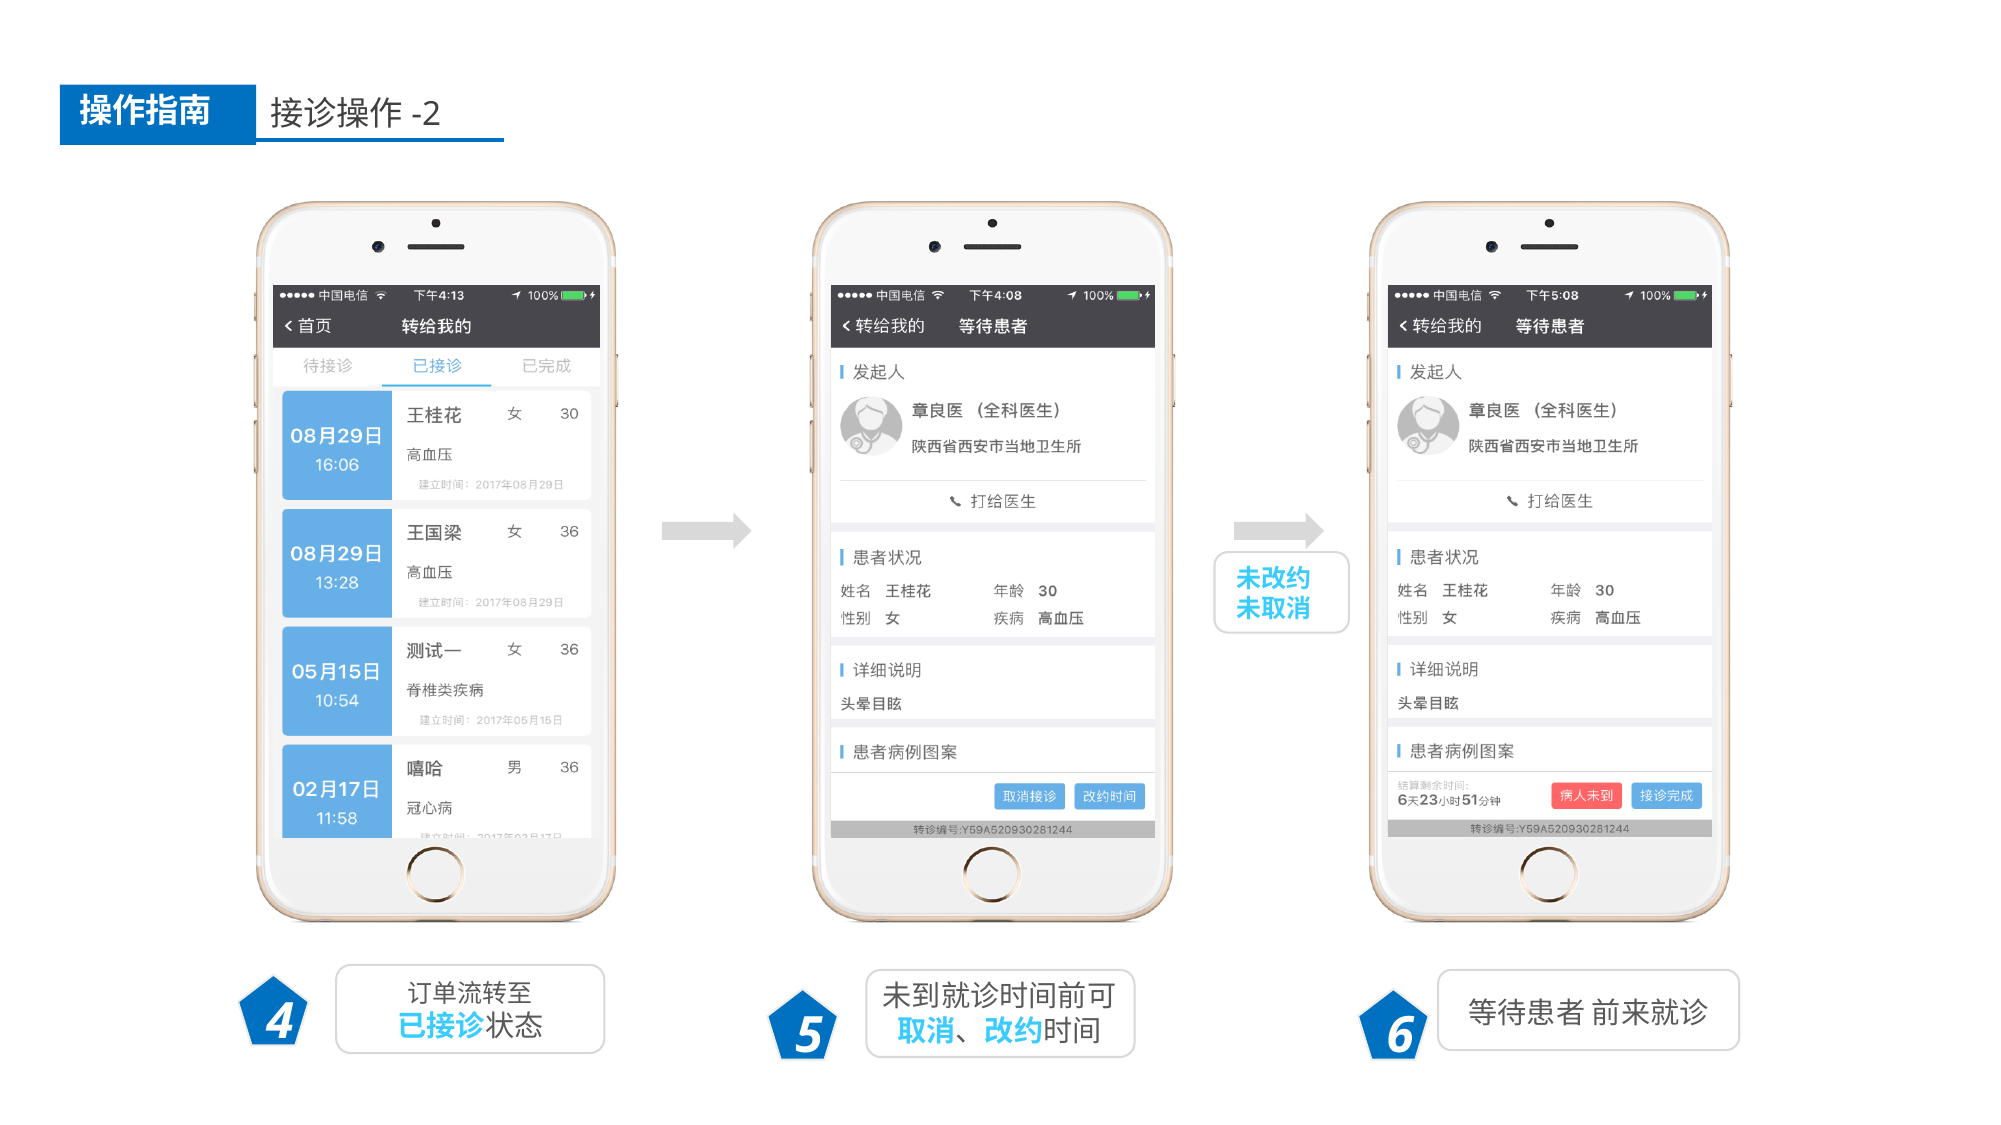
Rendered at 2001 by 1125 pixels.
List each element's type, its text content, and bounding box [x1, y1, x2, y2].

text_box 5 [765, 987, 840, 1061]
picture [809, 201, 1176, 924]
text_box 6 [1356, 987, 1430, 1061]
text_box [1234, 512, 1325, 550]
text_box [1437, 968, 1741, 987]
picture [1366, 201, 1733, 924]
text_box 订单流转至 已接诊状态 [336, 969, 605, 1050]
text_box [59, 84, 257, 146]
text_box [339, 963, 602, 969]
text_box 操作指南 [64, 82, 278, 137]
text_box 4 [236, 973, 311, 1047]
text_box [340, 1050, 601, 1055]
text_box 未到就诊时间前可 取消、改约时间 [847, 969, 1152, 1055]
text_box 接诊操作-2 [255, 84, 456, 138]
text_box 等待患者 前来就诊 [1420, 987, 1758, 1037]
text_box [1218, 551, 1346, 555]
text_box [871, 1055, 1130, 1059]
picture [253, 201, 619, 924]
text_box [661, 512, 752, 550]
text_box [1437, 1037, 1741, 1052]
text_box 未改约 未取消 [1182, 555, 1365, 631]
